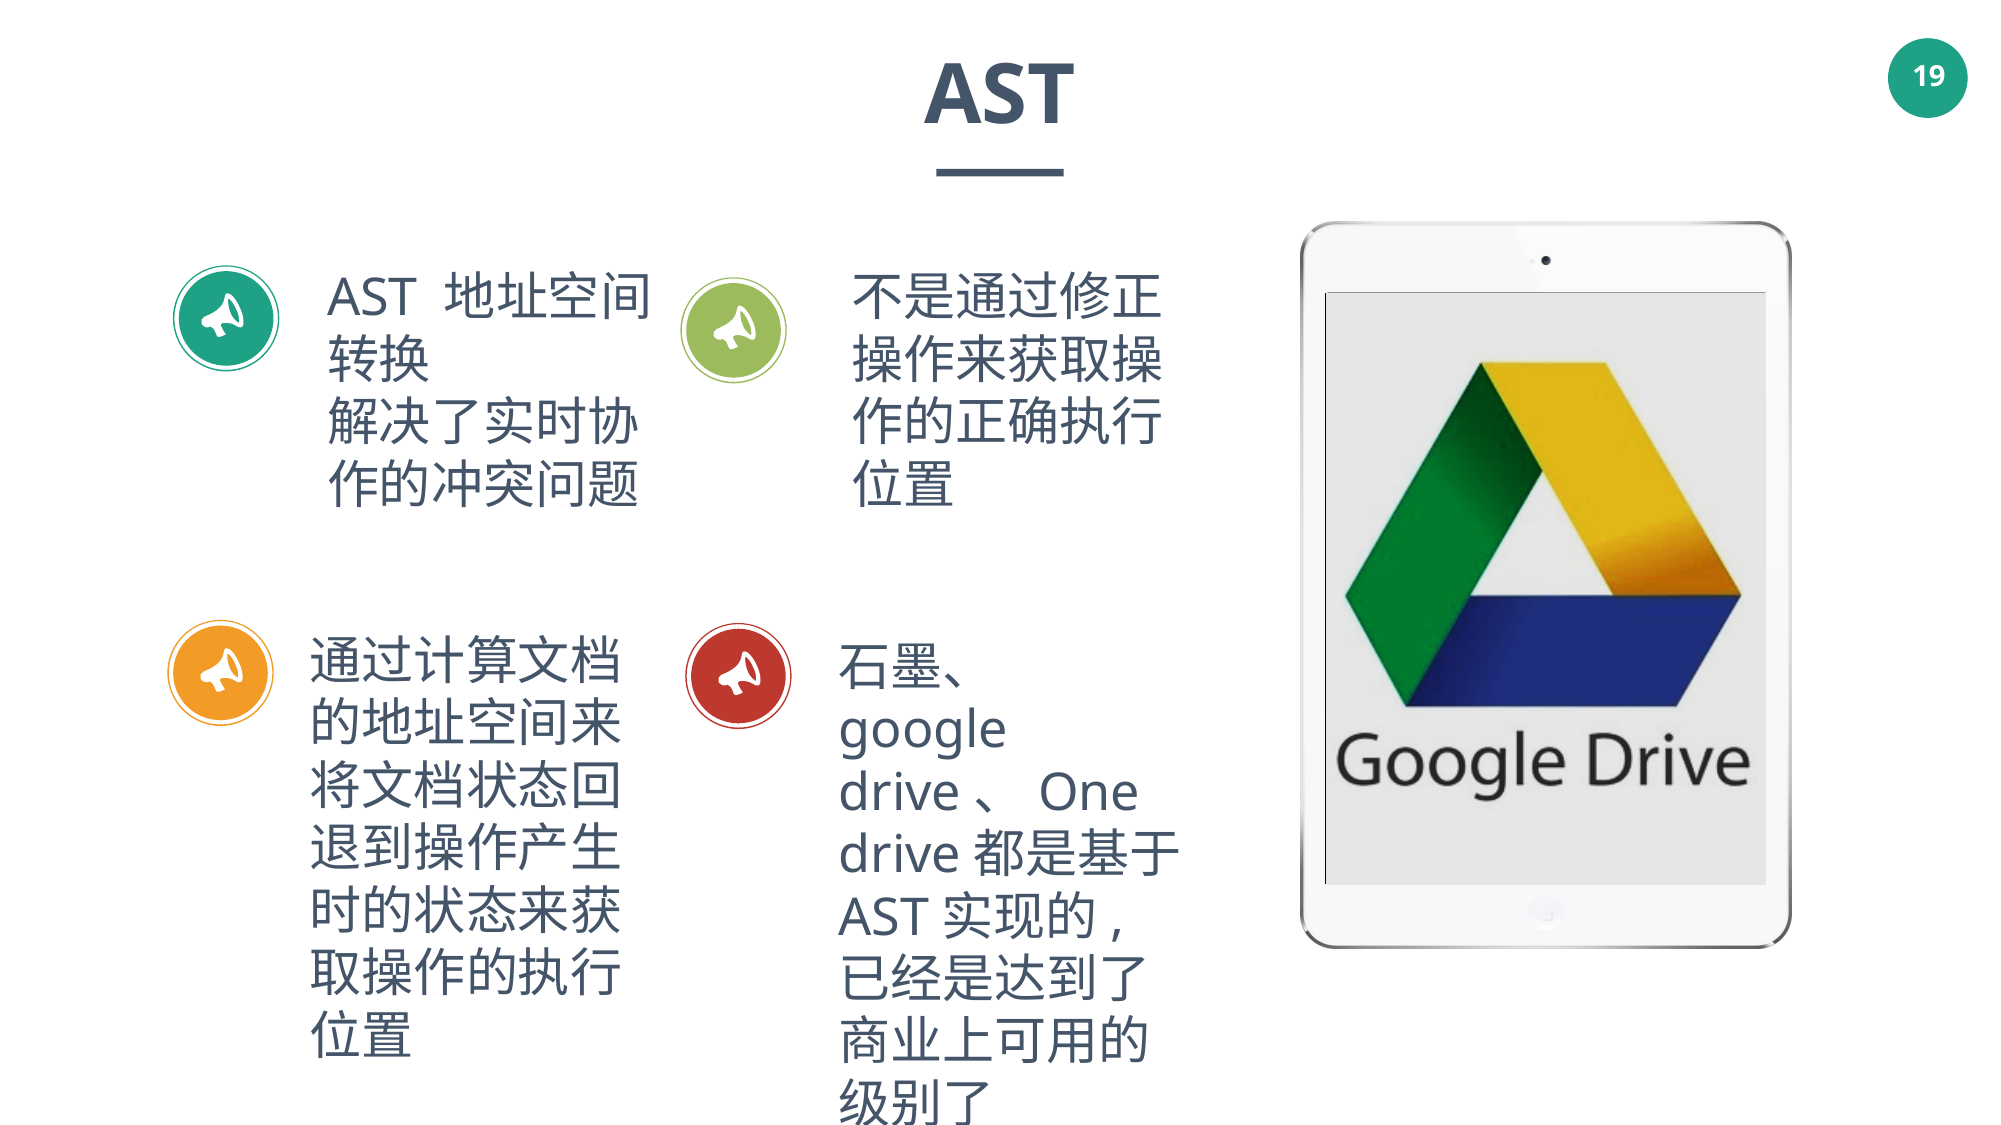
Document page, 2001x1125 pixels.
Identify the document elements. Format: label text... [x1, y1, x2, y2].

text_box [1300, 221, 1792, 949]
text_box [697, 277, 815, 384]
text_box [169, 256, 697, 524]
picture [1326, 293, 1766, 885]
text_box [681, 622, 827, 730]
text_box 石墨、 google drive、One drive都是基于AST实现的, 已经是达到了商业上可用的级别了 [823, 625, 1202, 1125]
text_box 不是通过修正操作来获取操作的正确执行位置 [836, 256, 1186, 522]
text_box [163, 619, 309, 726]
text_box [909, 36, 1091, 177]
text_box 通过计算文档的地址空间来将文档状态回退到操作产生时的状态来获取操作的执行位置 [295, 619, 646, 1073]
